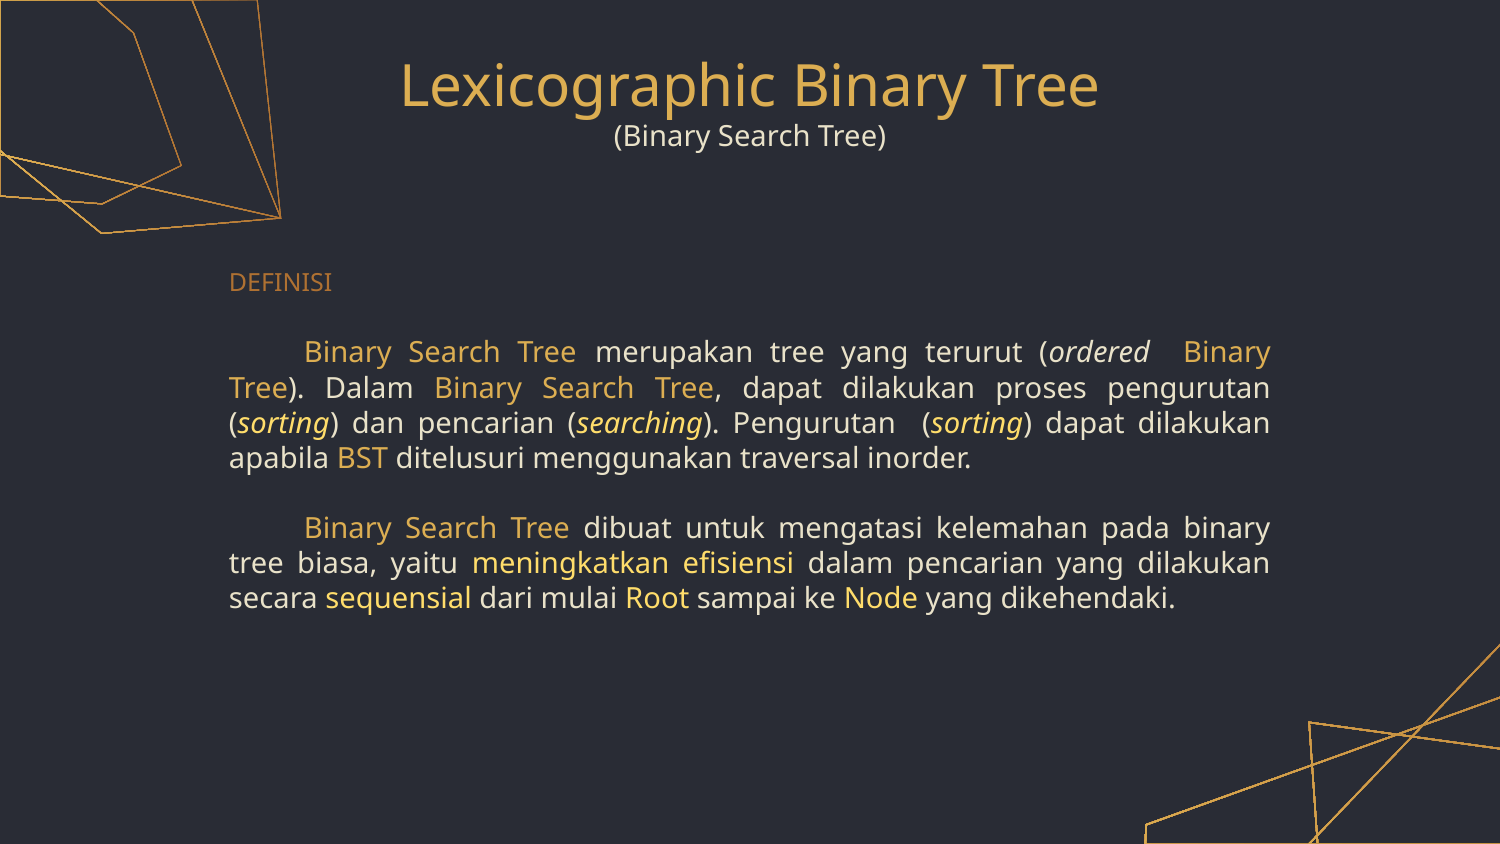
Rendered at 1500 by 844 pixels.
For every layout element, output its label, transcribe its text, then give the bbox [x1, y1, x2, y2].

text_box DEFINISI [213, 251, 358, 312]
text_box Binary Search Tree merupakan tree yang terurut (ordered Binary Tree). Dalam Binary Search Tree, dapat dilakukan proses pengurutan (sorting) dan pencarian (searching). Pengurutan (sorting) dapat dilakukan apabila BST ditelusuri menggunakan traversal inorder. Binary Search Tree dibuat untuk mengatasi kelemahan pada binary tree biasa, yaitu meningkatkan efisiensi dalam pencarian yang dilakukan secara sequensial dari mulai Root sampai ke Node yang dikehendaki. [213, 311, 1286, 629]
title Lexicographic Binary Tree (Binary Search Tree) [327, 31, 1173, 169]
